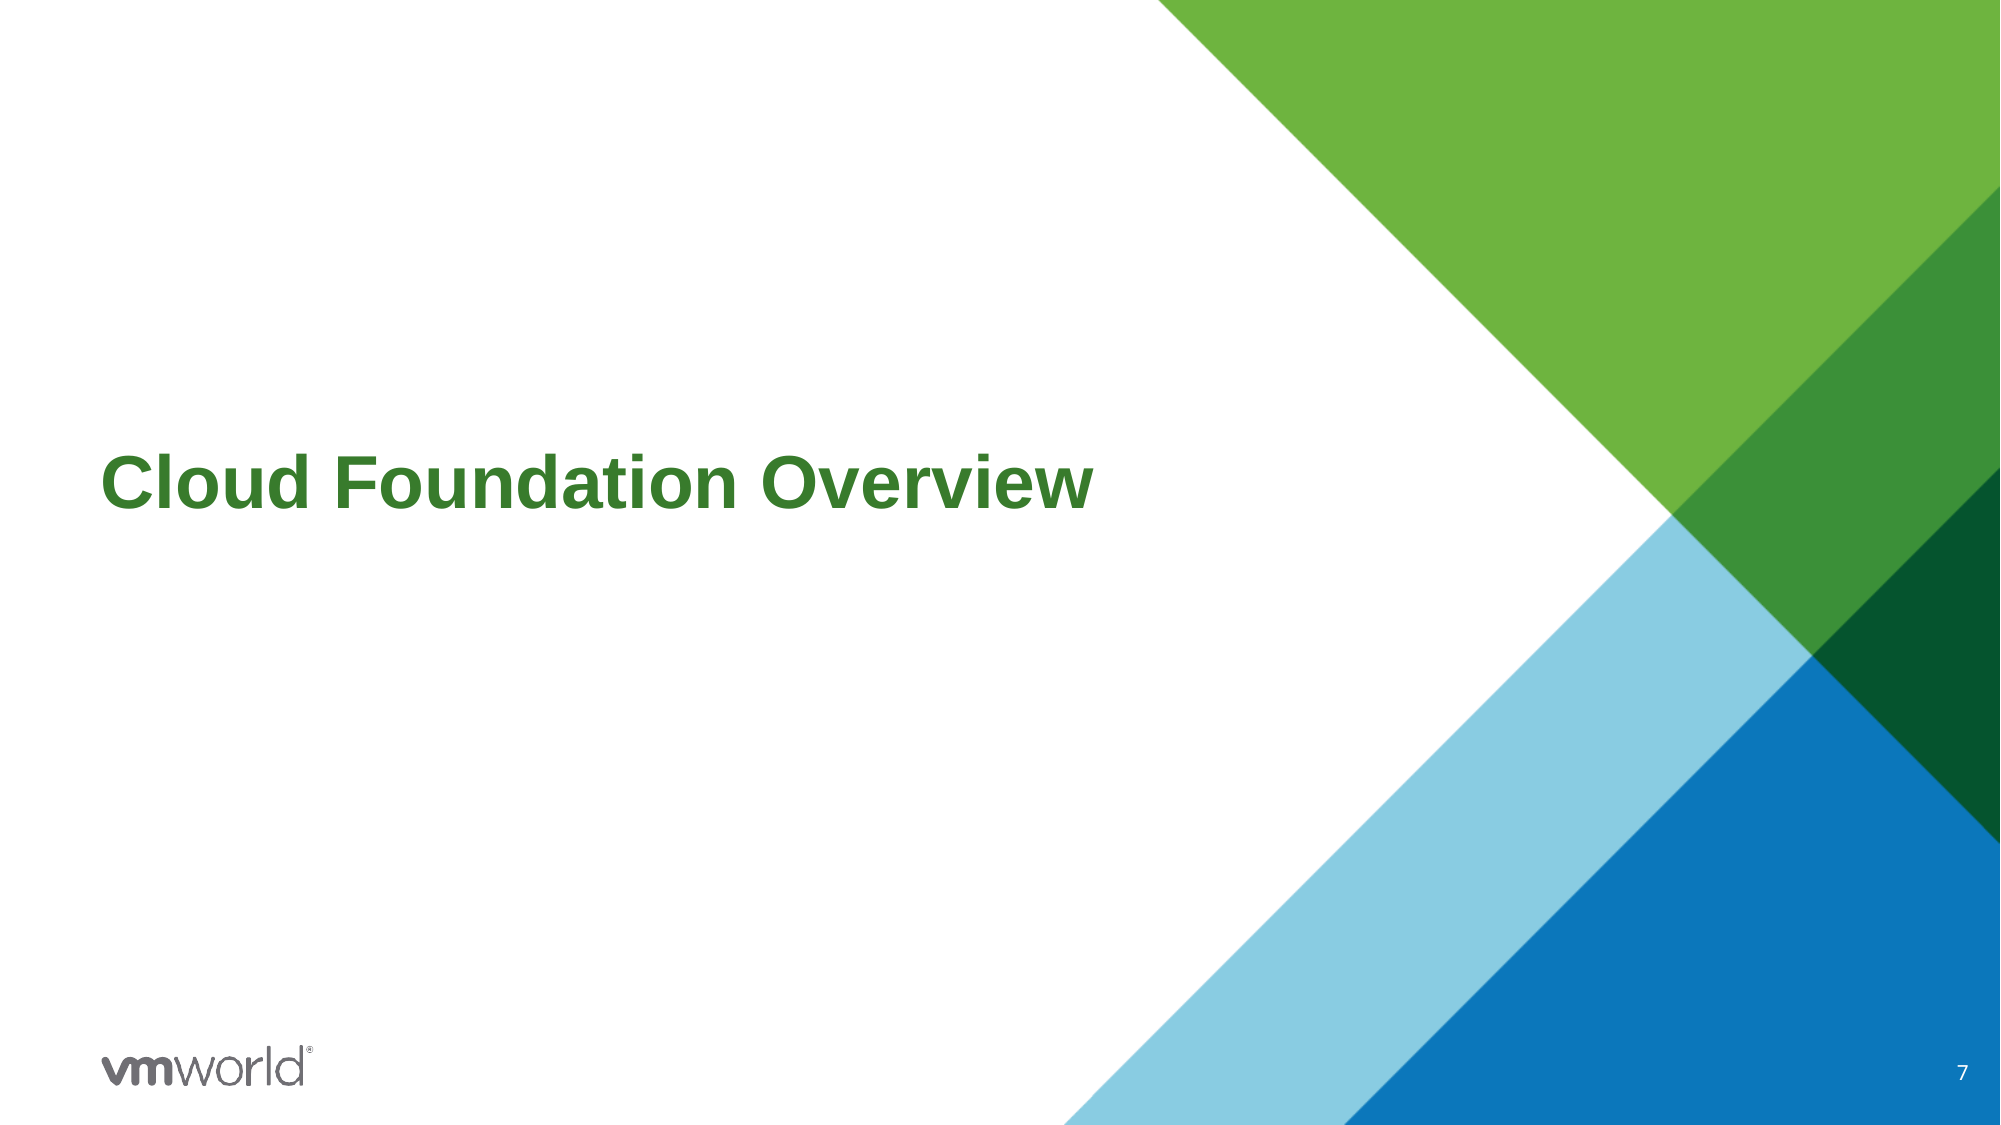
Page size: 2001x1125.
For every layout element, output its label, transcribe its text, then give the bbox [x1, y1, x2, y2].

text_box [101, 1045, 314, 1086]
picture [1064, 0, 2000, 1125]
title Cloud Foundation Overview [98, 430, 1059, 621]
